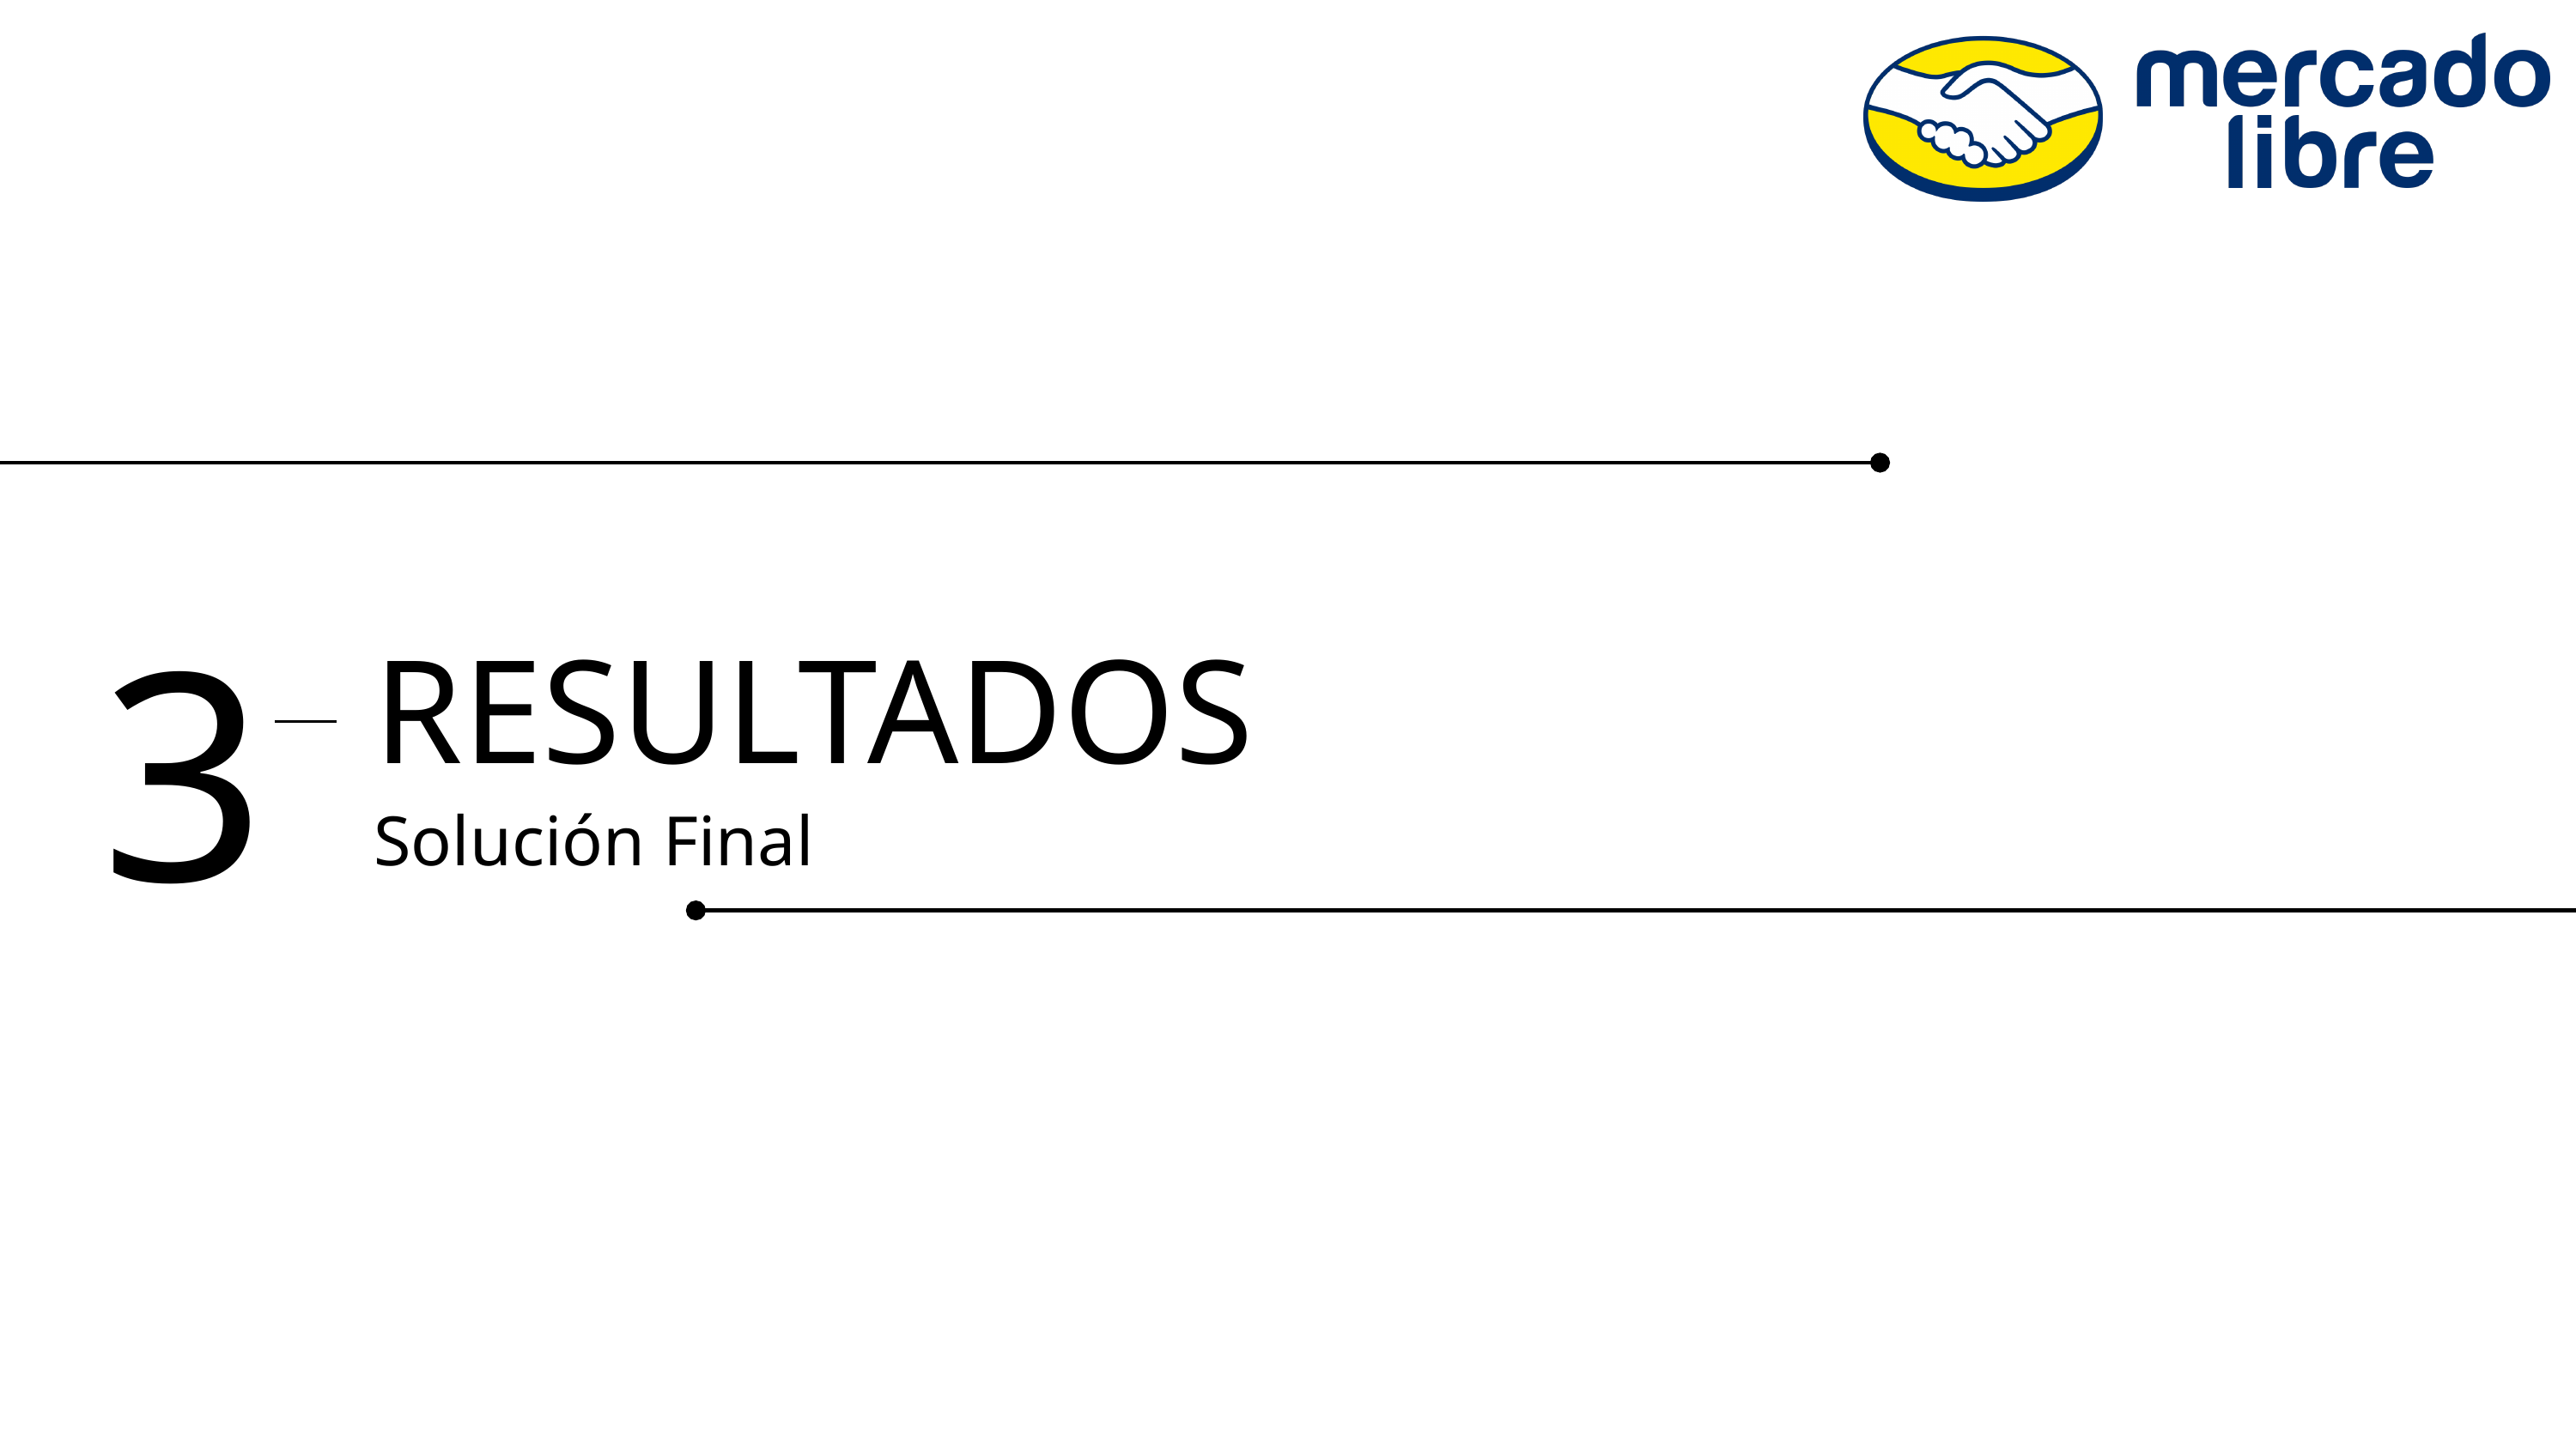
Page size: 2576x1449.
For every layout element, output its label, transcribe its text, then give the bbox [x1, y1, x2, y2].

text_box Solución Final [374, 773, 2493, 987]
picture [1863, 33, 2551, 202]
text_box 3 [62, 543, 307, 939]
text_box RESULTADOS [374, 594, 2110, 773]
